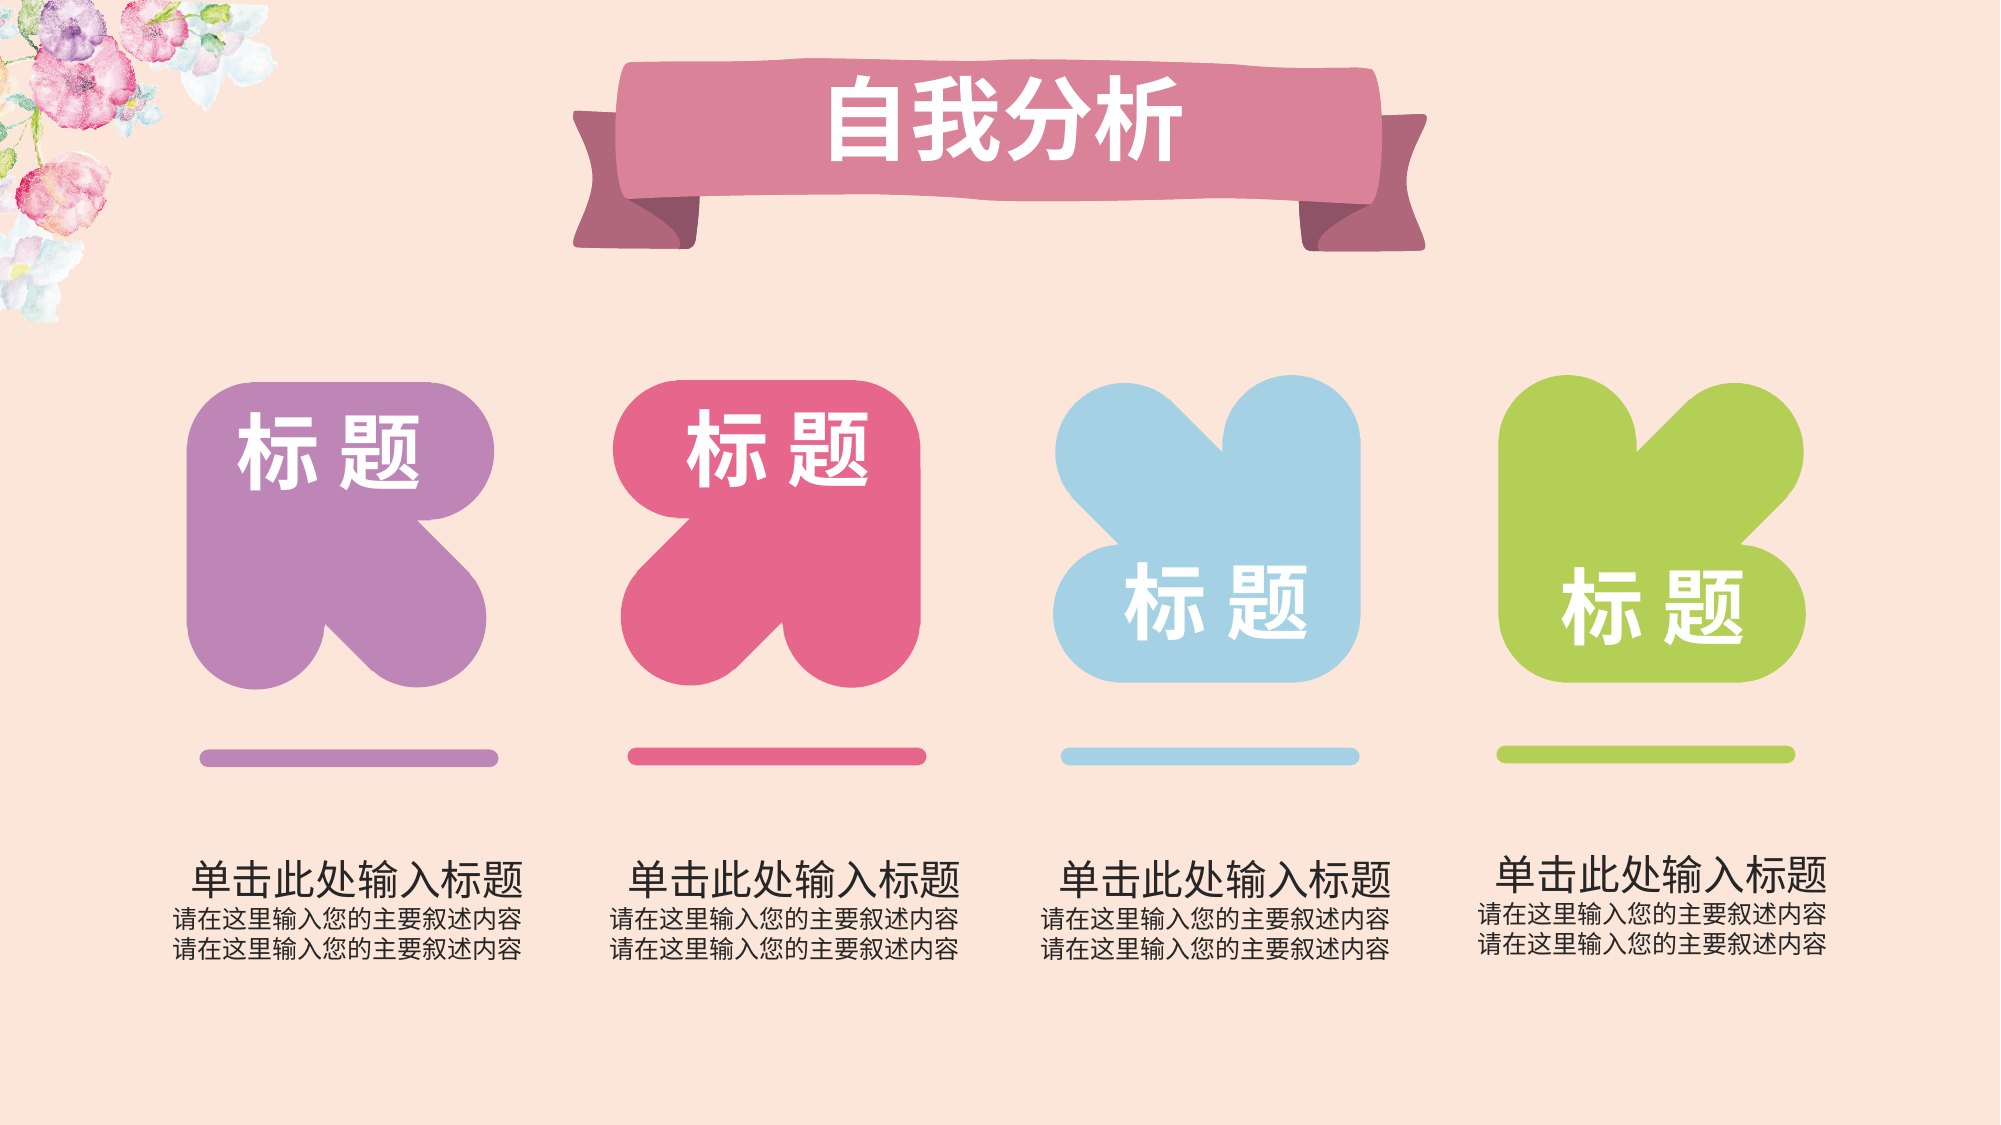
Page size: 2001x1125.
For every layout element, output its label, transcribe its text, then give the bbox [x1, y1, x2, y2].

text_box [583, 342, 955, 721]
picture [61, 0, 480, 487]
text_box [626, 746, 928, 767]
picture [570, 1, 2000, 692]
text_box 单击此处输入标题 请在这里输入您的主要叙述内容 请在这里输入您的主要叙述内容 [595, 846, 977, 1051]
text_box 单击此处输入标题 请在这里输入您的主要叙述内容 请在这里输入您的主要叙述内容 [1026, 846, 1408, 1051]
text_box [1020, 345, 1399, 717]
text_box 单击此处输入标题 请在这里输入您的主要叙述内容 请在这里输入您的主要叙述内容 [1462, 841, 1844, 1056]
text_box [198, 748, 500, 769]
text_box [1059, 746, 1361, 767]
text_box [1495, 744, 1797, 765]
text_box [148, 347, 527, 719]
text_box 单击此处输入标题 请在这里输入您的主要叙述内容 请在这里输入您的主要叙述内容 [157, 846, 540, 1051]
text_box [1464, 342, 1835, 721]
